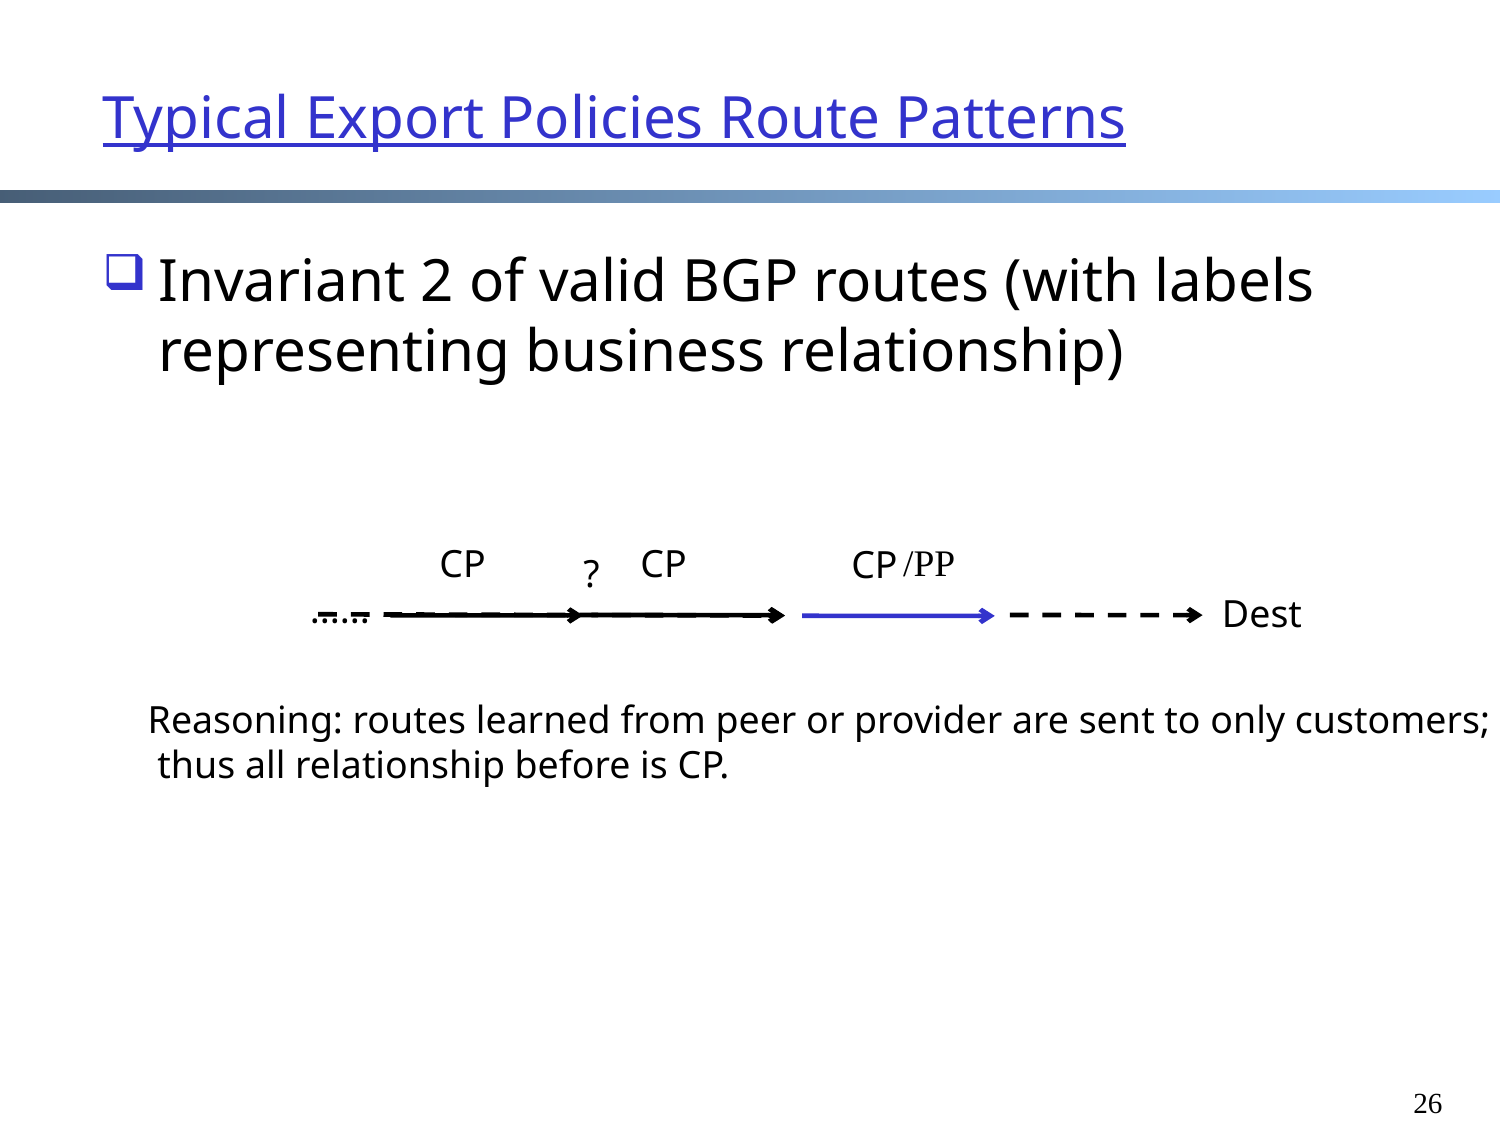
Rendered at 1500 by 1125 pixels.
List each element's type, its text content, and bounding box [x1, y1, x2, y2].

list Invariant 2 of valid BGP routes (with labels representing business relationship) [87, 235, 1409, 1060]
slide_number 26 [1387, 1076, 1459, 1125]
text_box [296, 532, 785, 650]
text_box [801, 533, 995, 617]
text_box Dest [1207, 582, 1318, 643]
title Typical Export Policies Route Patterns [87, 21, 1456, 209]
text_box [1188, 607, 1203, 623]
text_box Reasoning: routes learned from peer or provider are sent to only customers; thus all relationship before is CP. [132, 688, 1500, 794]
